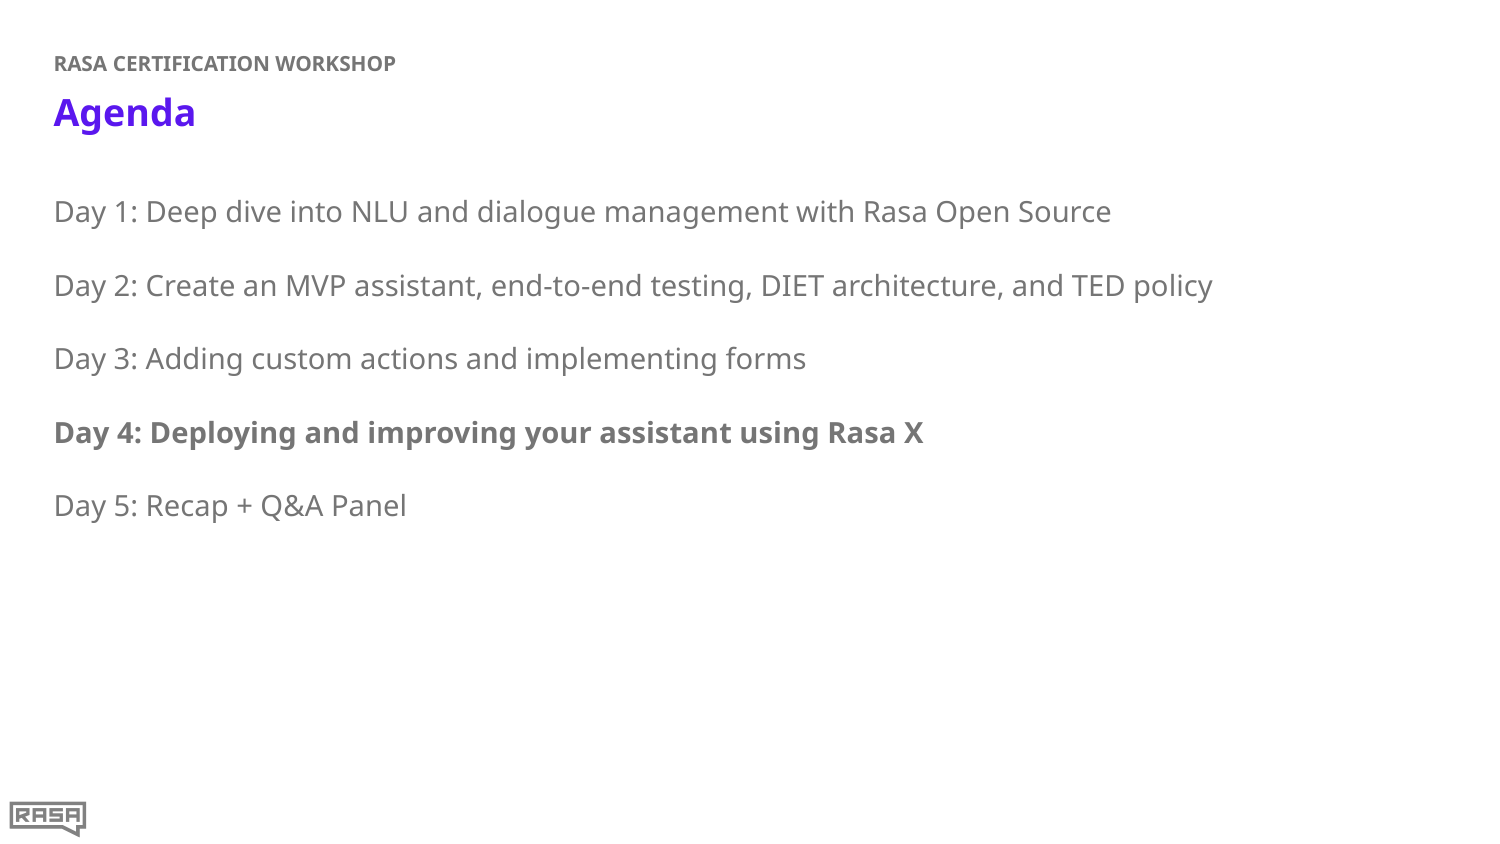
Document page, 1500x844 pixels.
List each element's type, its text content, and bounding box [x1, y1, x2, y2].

picture [8, 800, 88, 839]
list Day 1: Deep dive into NLU and dialogue management with Rasa Open Source Day 2: Create an MVP assistant, end-to-end testing, DIET architecture, and TED policy Day 3: Adding custom actions and implementing forms Day 4: Deploying and improving your assistant using Rasa X Day 5: Recap + Q&A Panel [38, 173, 1437, 743]
title Agenda [38, 90, 1437, 173]
title RASA CERTIFICATION WORKSHOP [38, 36, 1437, 90]
